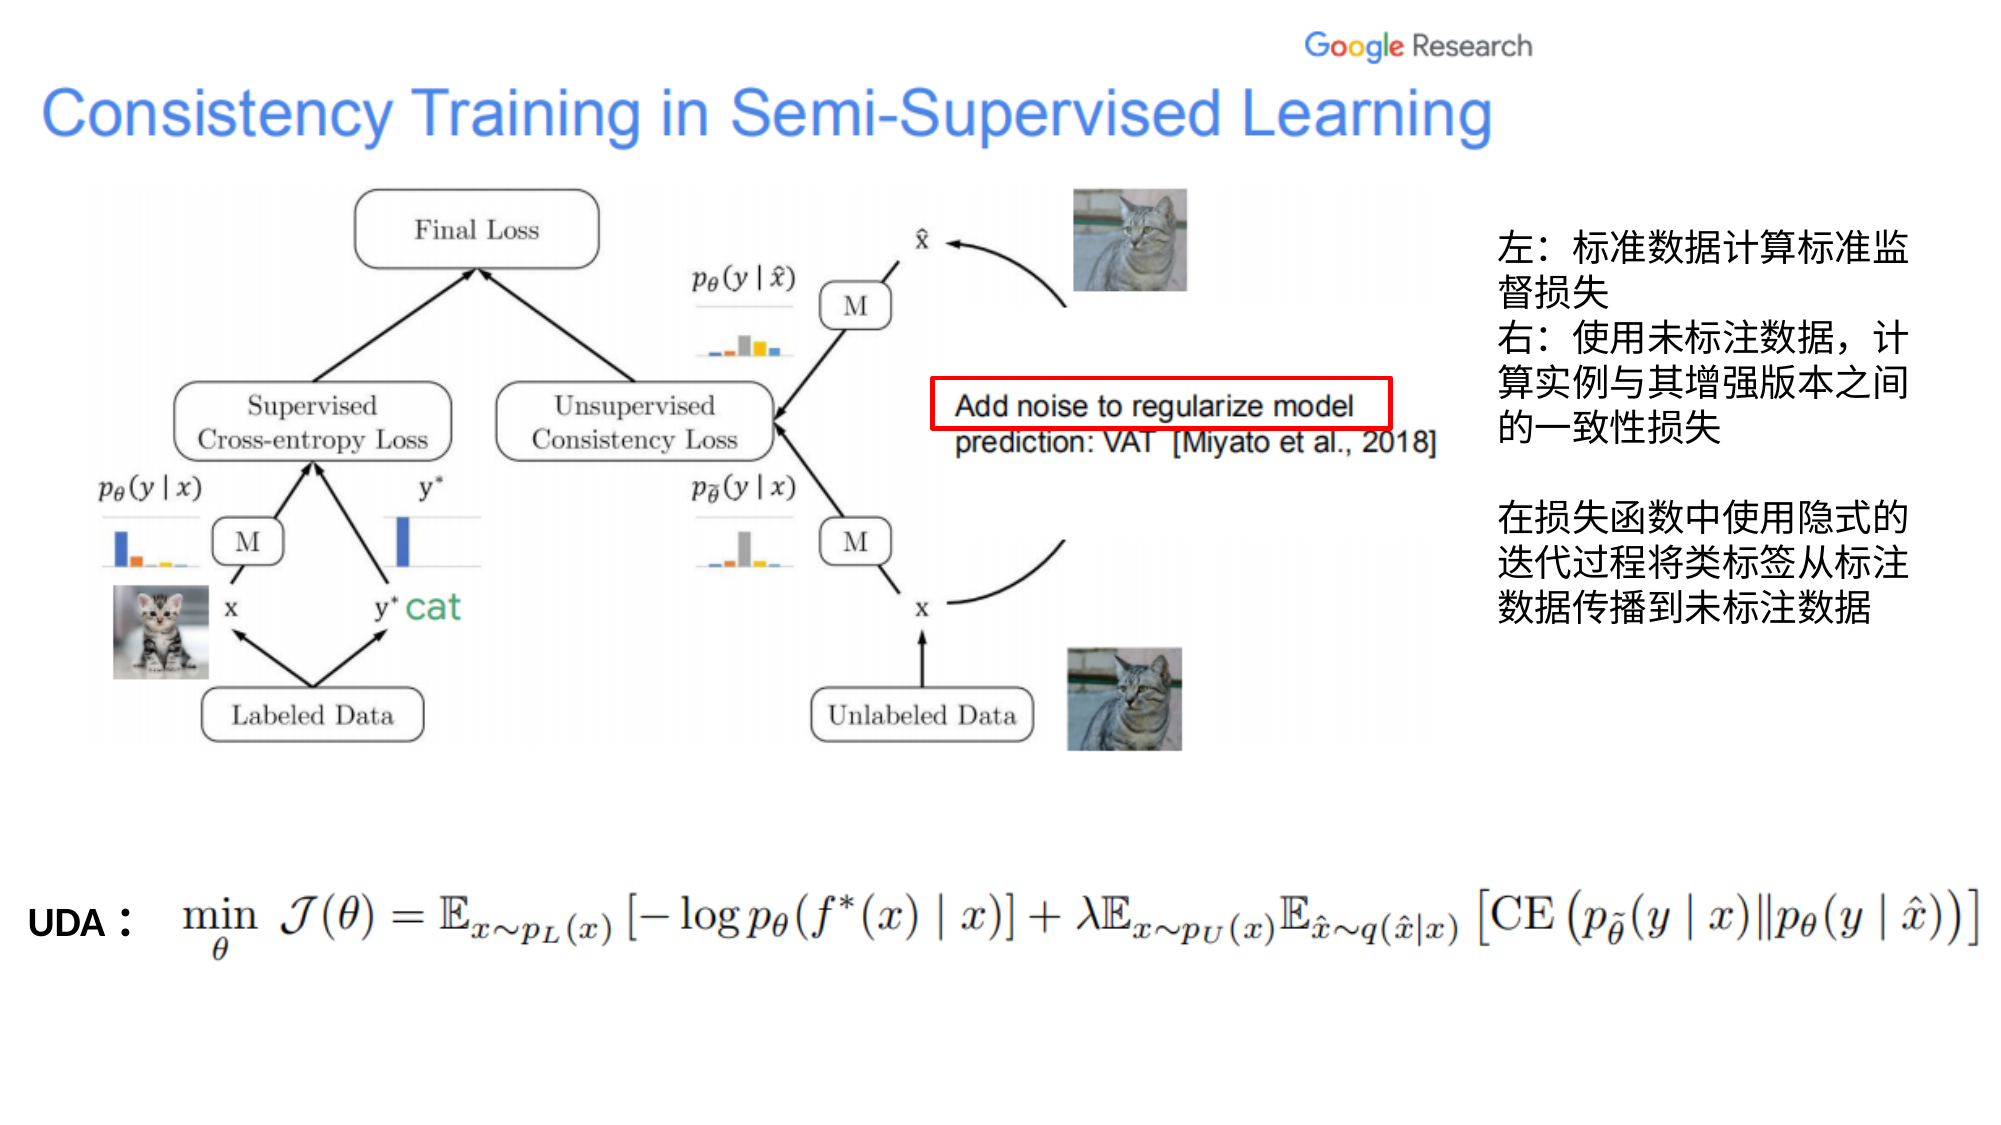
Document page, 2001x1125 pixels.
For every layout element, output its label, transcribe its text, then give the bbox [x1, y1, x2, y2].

text_box UDA： [12, 887, 159, 952]
picture [159, 874, 2000, 965]
text_box 左：标准数据计算标准监督损失 右：使用未标注数据，计算实例与其增强版本之间的一致性损失 在损失函数中使用隐式的迭代过程将类标签从标注数据传播到未标注数据 [1557, 216, 1938, 637]
picture [0, 26, 1557, 757]
